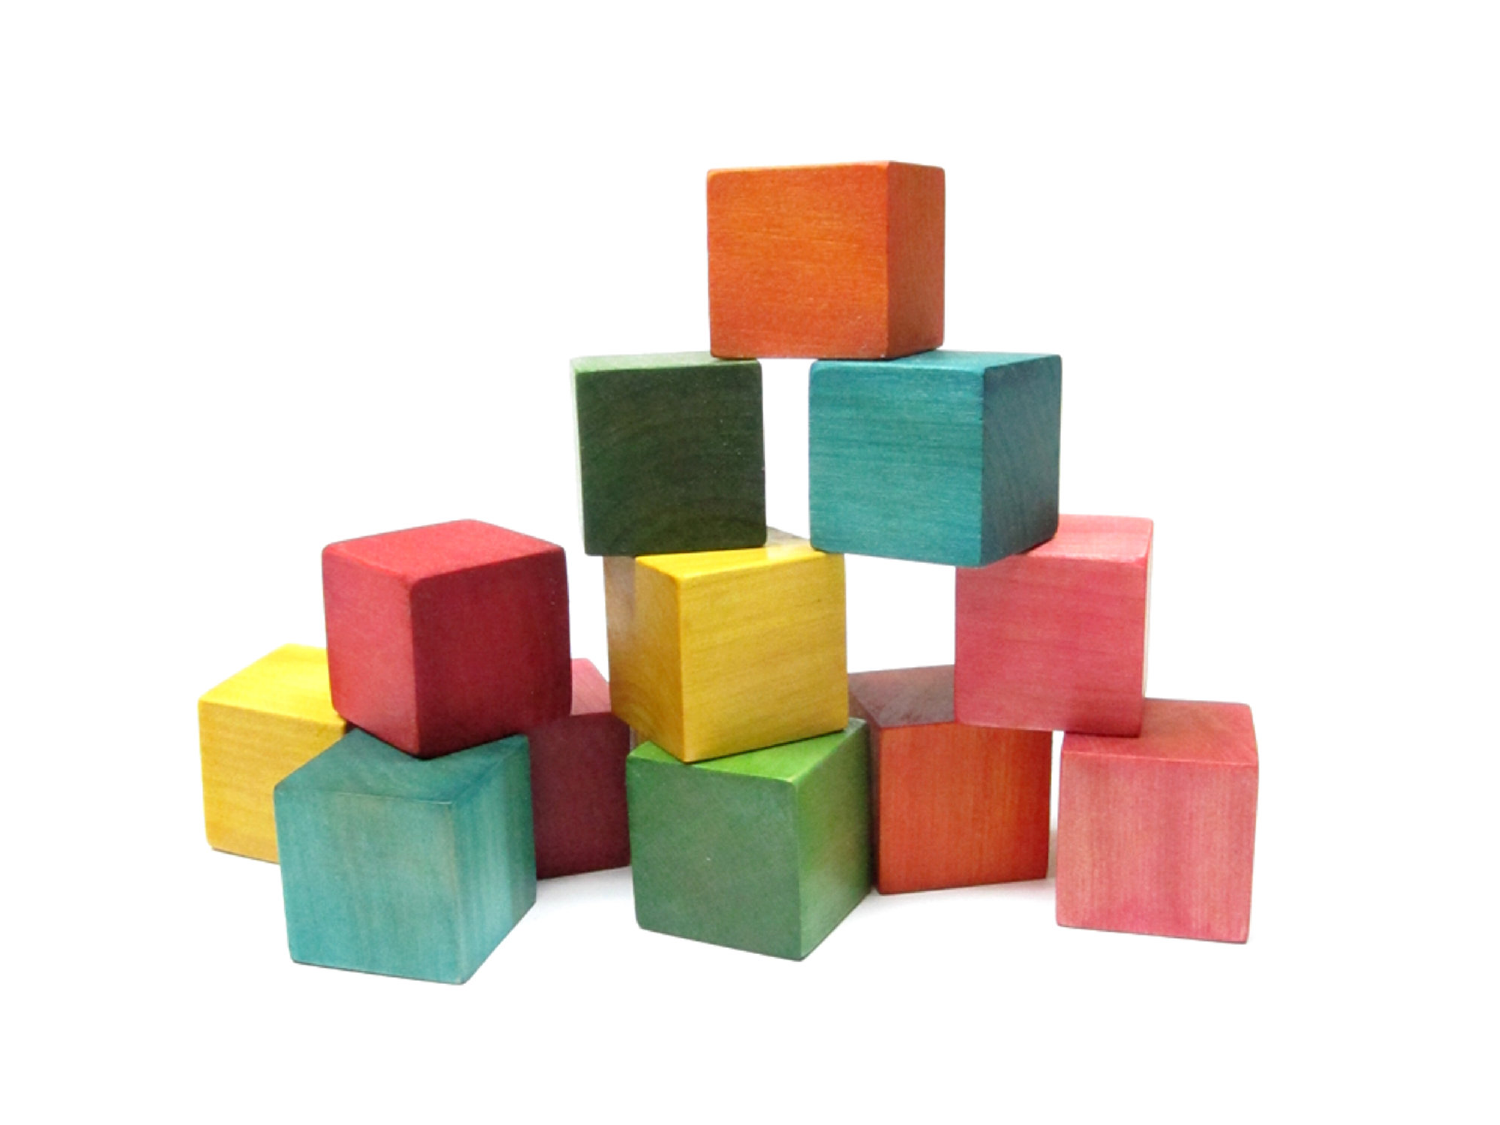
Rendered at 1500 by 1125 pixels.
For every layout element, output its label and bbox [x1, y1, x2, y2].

picture [187, 42, 1313, 1083]
